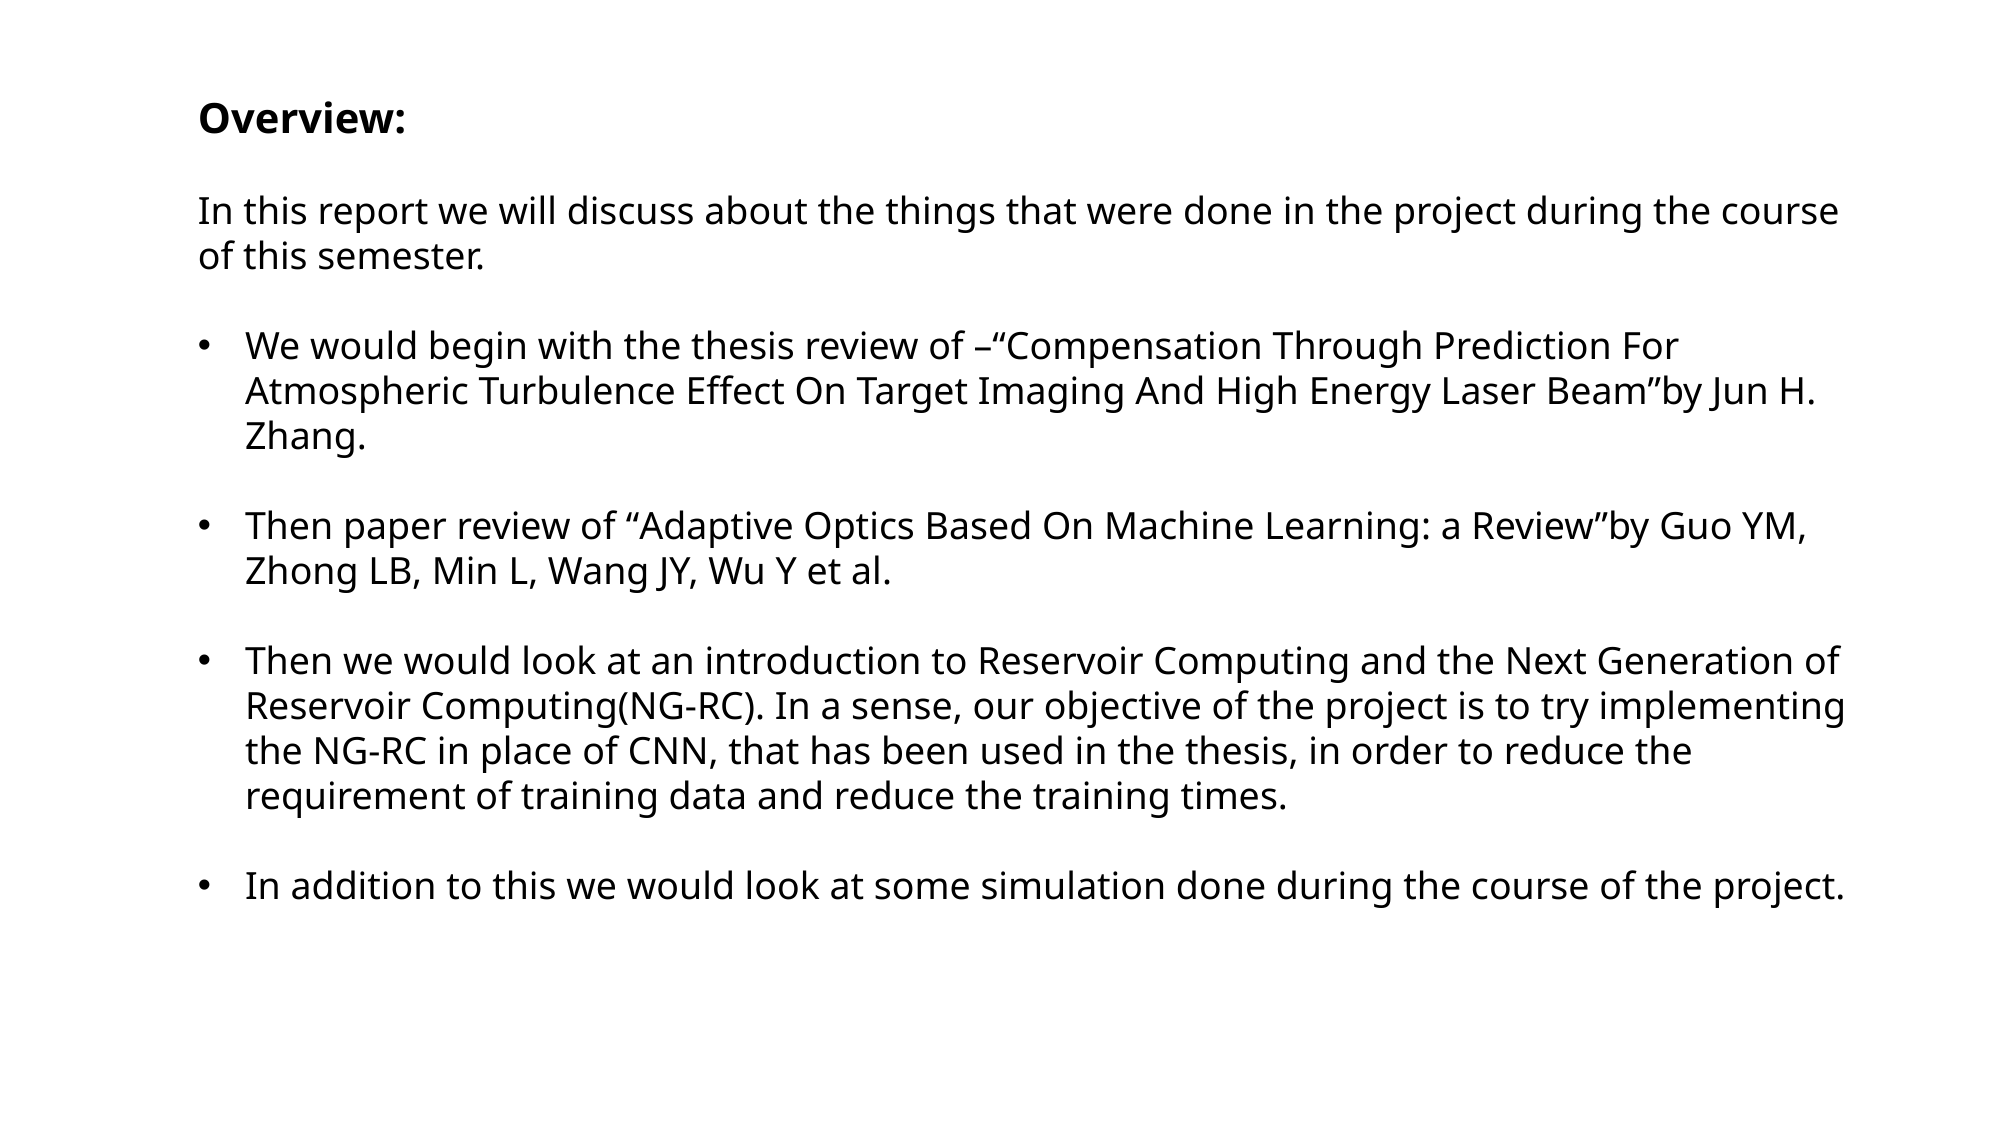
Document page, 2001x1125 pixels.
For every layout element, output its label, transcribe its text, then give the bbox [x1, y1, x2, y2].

text_box Overview: In this report we will discuss about the things that were done in the project during the course of this semester. We would begin with the thesis review of –“Compensation Through Prediction For Atmospheric Turbulence Effect On Target Imaging And High Energy Laser Beam”by Jun H. Zhang. Then paper review of “Adaptive Optics Based On Machine Learning: a Review”by Guo YM, Zhong LB, Min L, Wang JY, Wu Y et al. Then we would look at an introduction to Reservoir Computing and the Next Generation of Reservoir Computing(NG-RC). In a sense, our objective of the project is to try implementing the NG-RC in place of CNN, that has been used in the thesis, in order to reduce the requirement of training data and reduce the training times. In addition to this we would look at some simulation done during the course of the project. [183, 84, 1895, 964]
